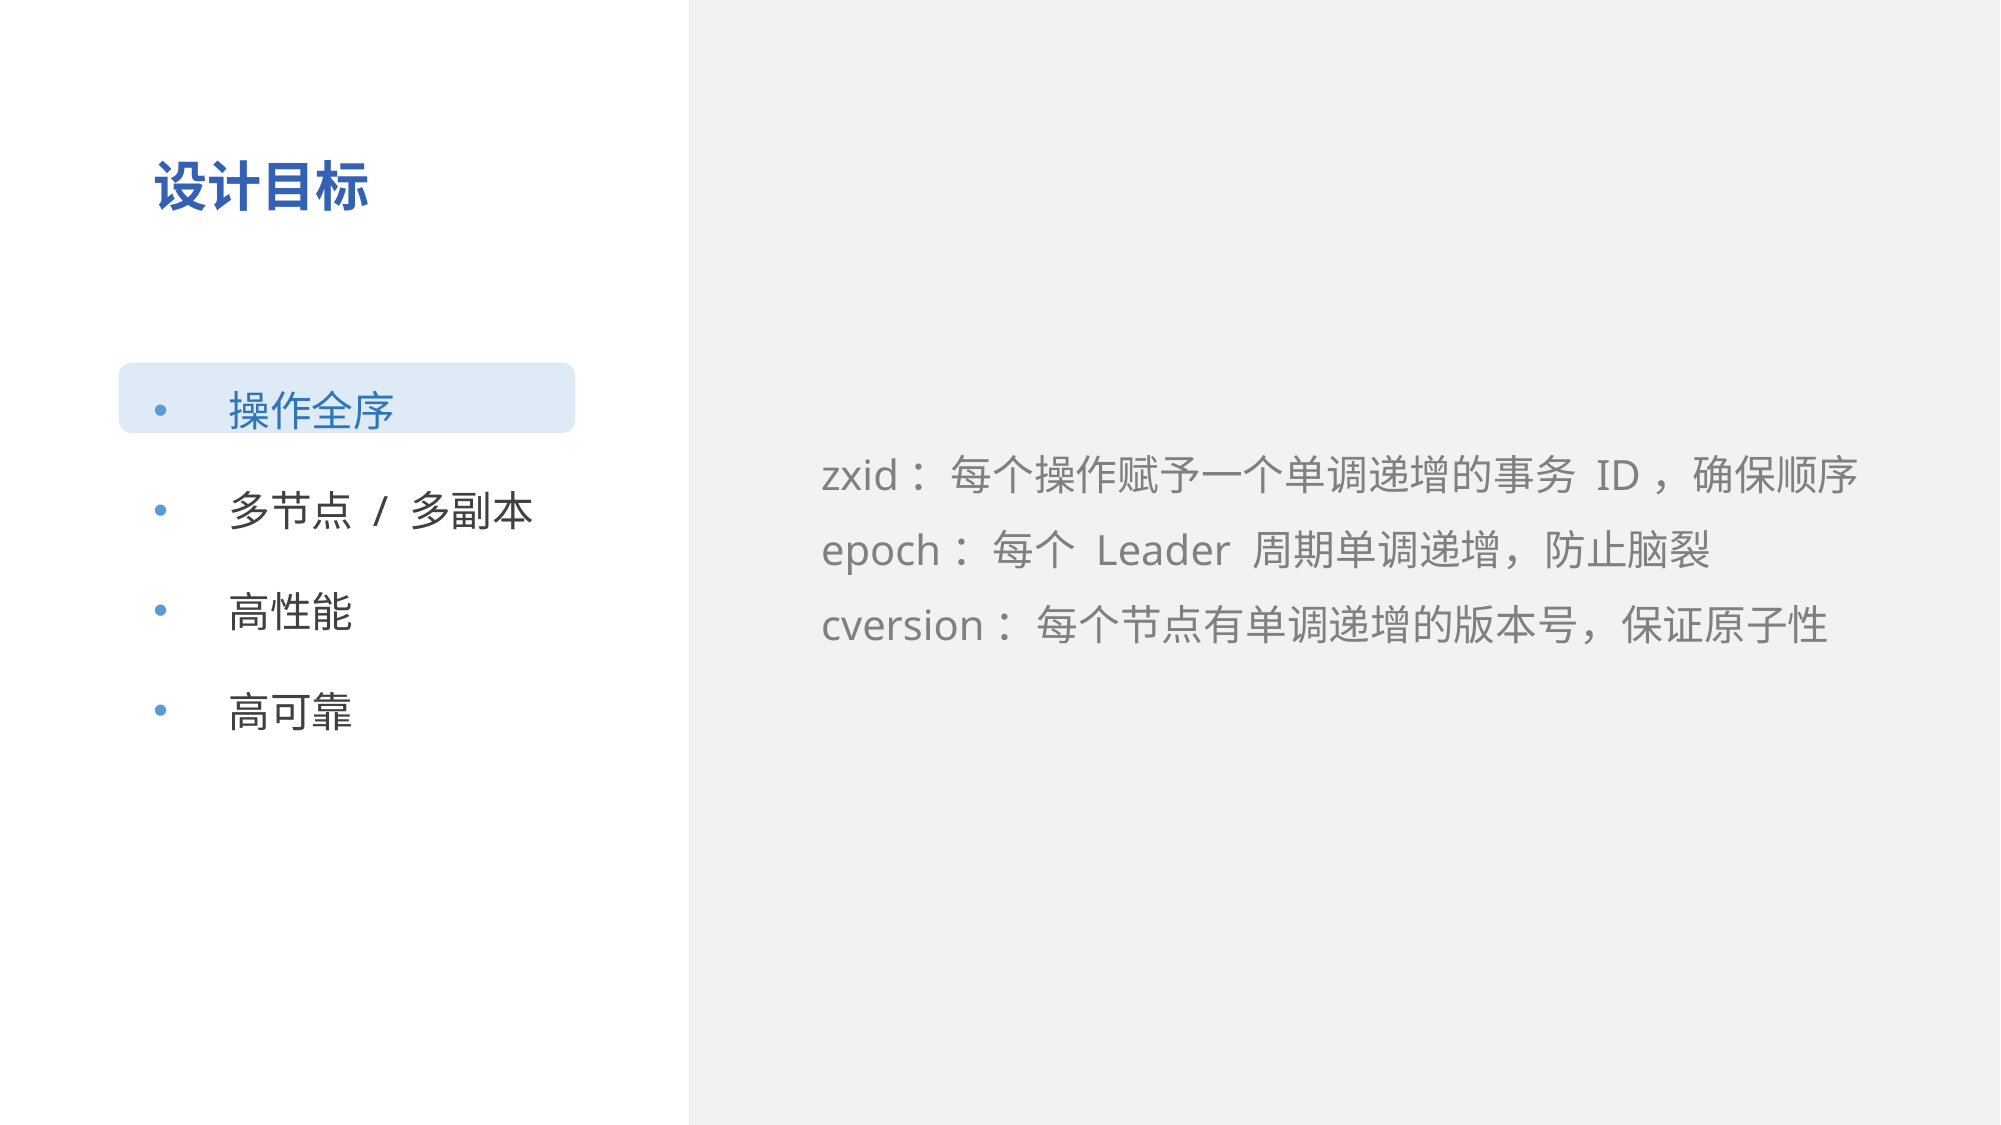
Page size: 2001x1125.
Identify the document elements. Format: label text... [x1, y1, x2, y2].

text_box [688, 0, 2000, 1125]
text_box 操作全序 多节点 / 多副本 高性能 高可靠 [138, 327, 644, 743]
text_box zxid：每个操作赋予一个单调递增的事务 ID，确保顺序 epoch：每个 Leader 周期单调递增，防止脑裂 cversion：每个节点有单调递增的版本号，保证原子性 [806, 416, 1875, 656]
text_box [117, 361, 138, 434]
text_box 设计目标 [138, 145, 1762, 225]
